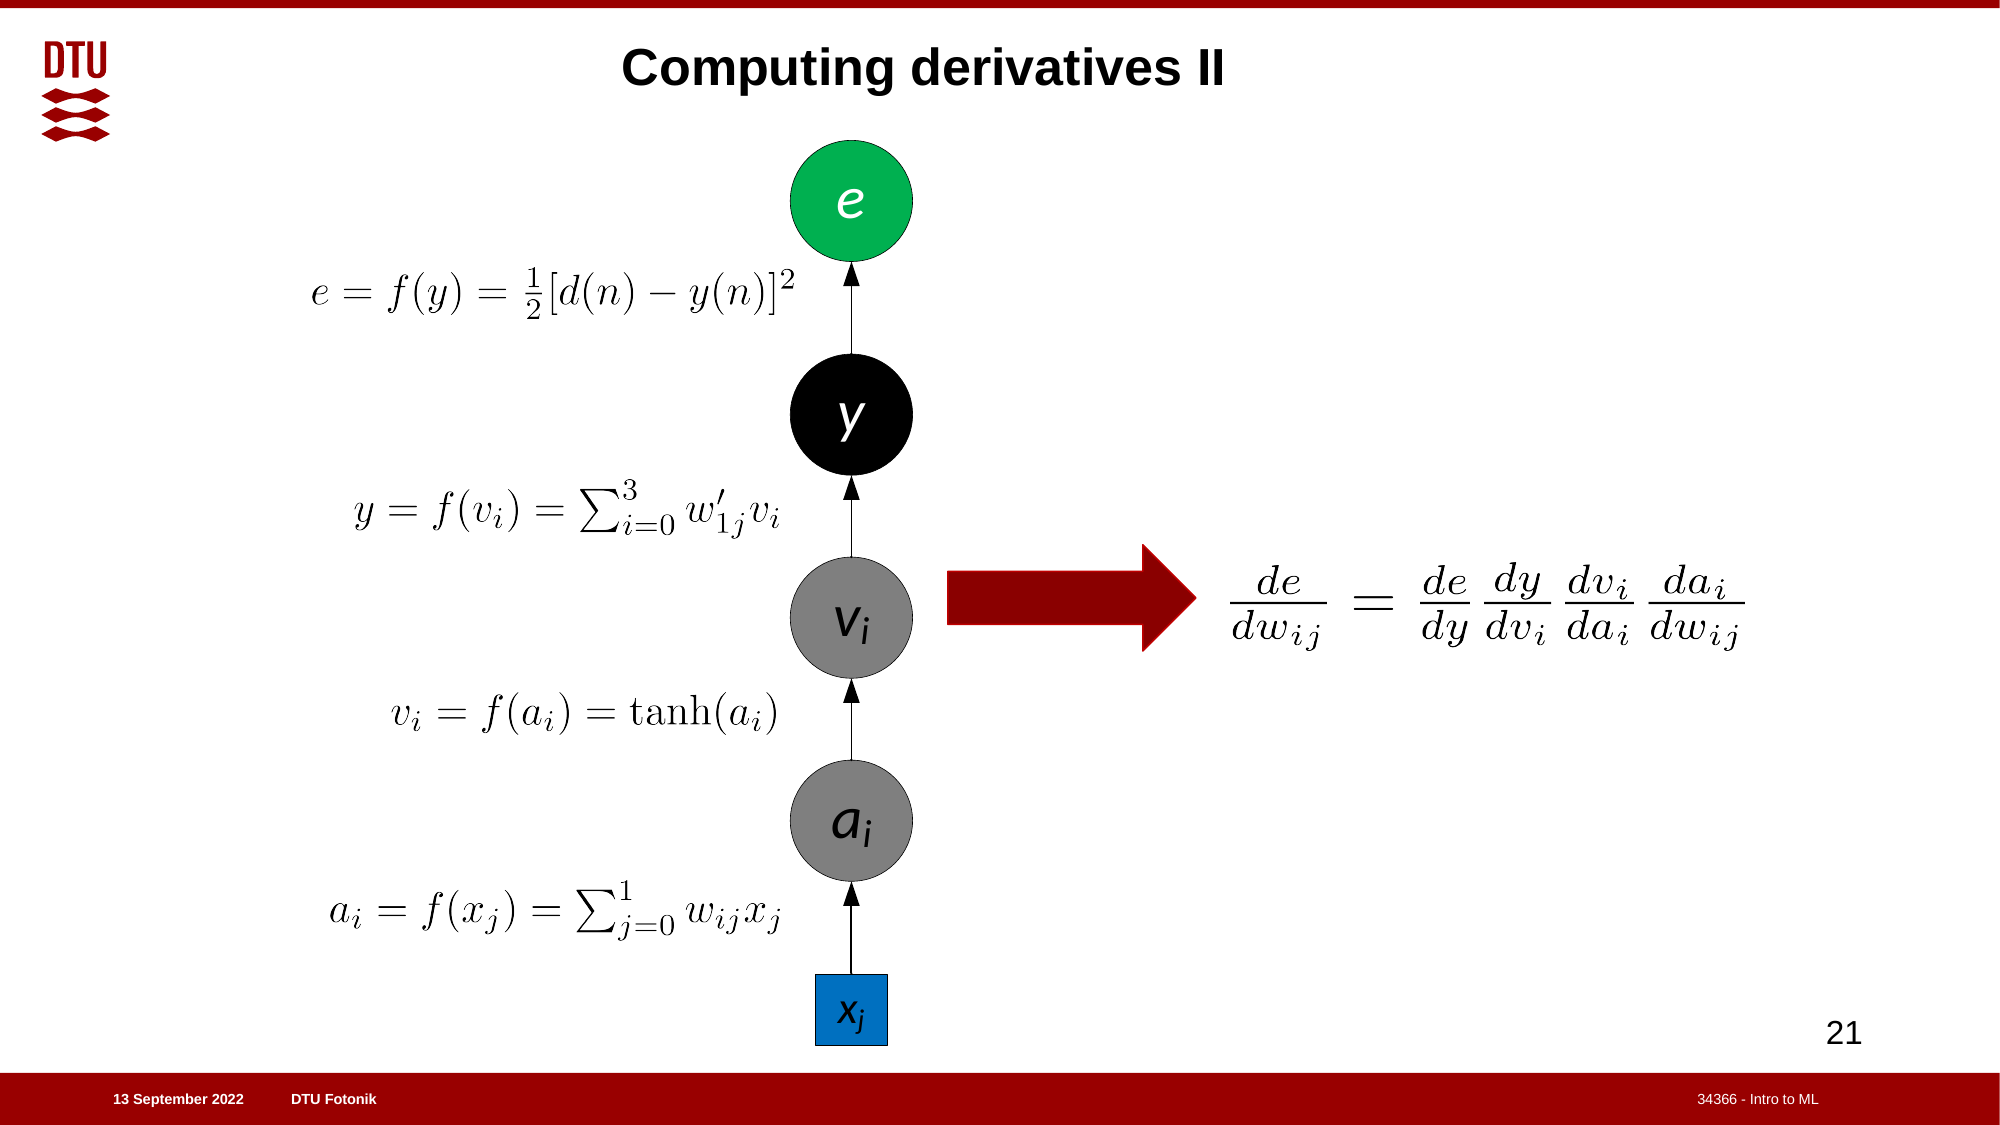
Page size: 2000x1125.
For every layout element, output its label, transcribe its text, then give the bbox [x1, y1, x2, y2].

picture [329, 880, 781, 941]
text_box 21 [1825, 1011, 1886, 1052]
picture [354, 479, 779, 539]
picture [391, 692, 777, 735]
picture [1230, 562, 1745, 651]
title Computing derivatives II [621, 27, 1284, 96]
picture [312, 136, 914, 1059]
text_box [947, 544, 1196, 652]
